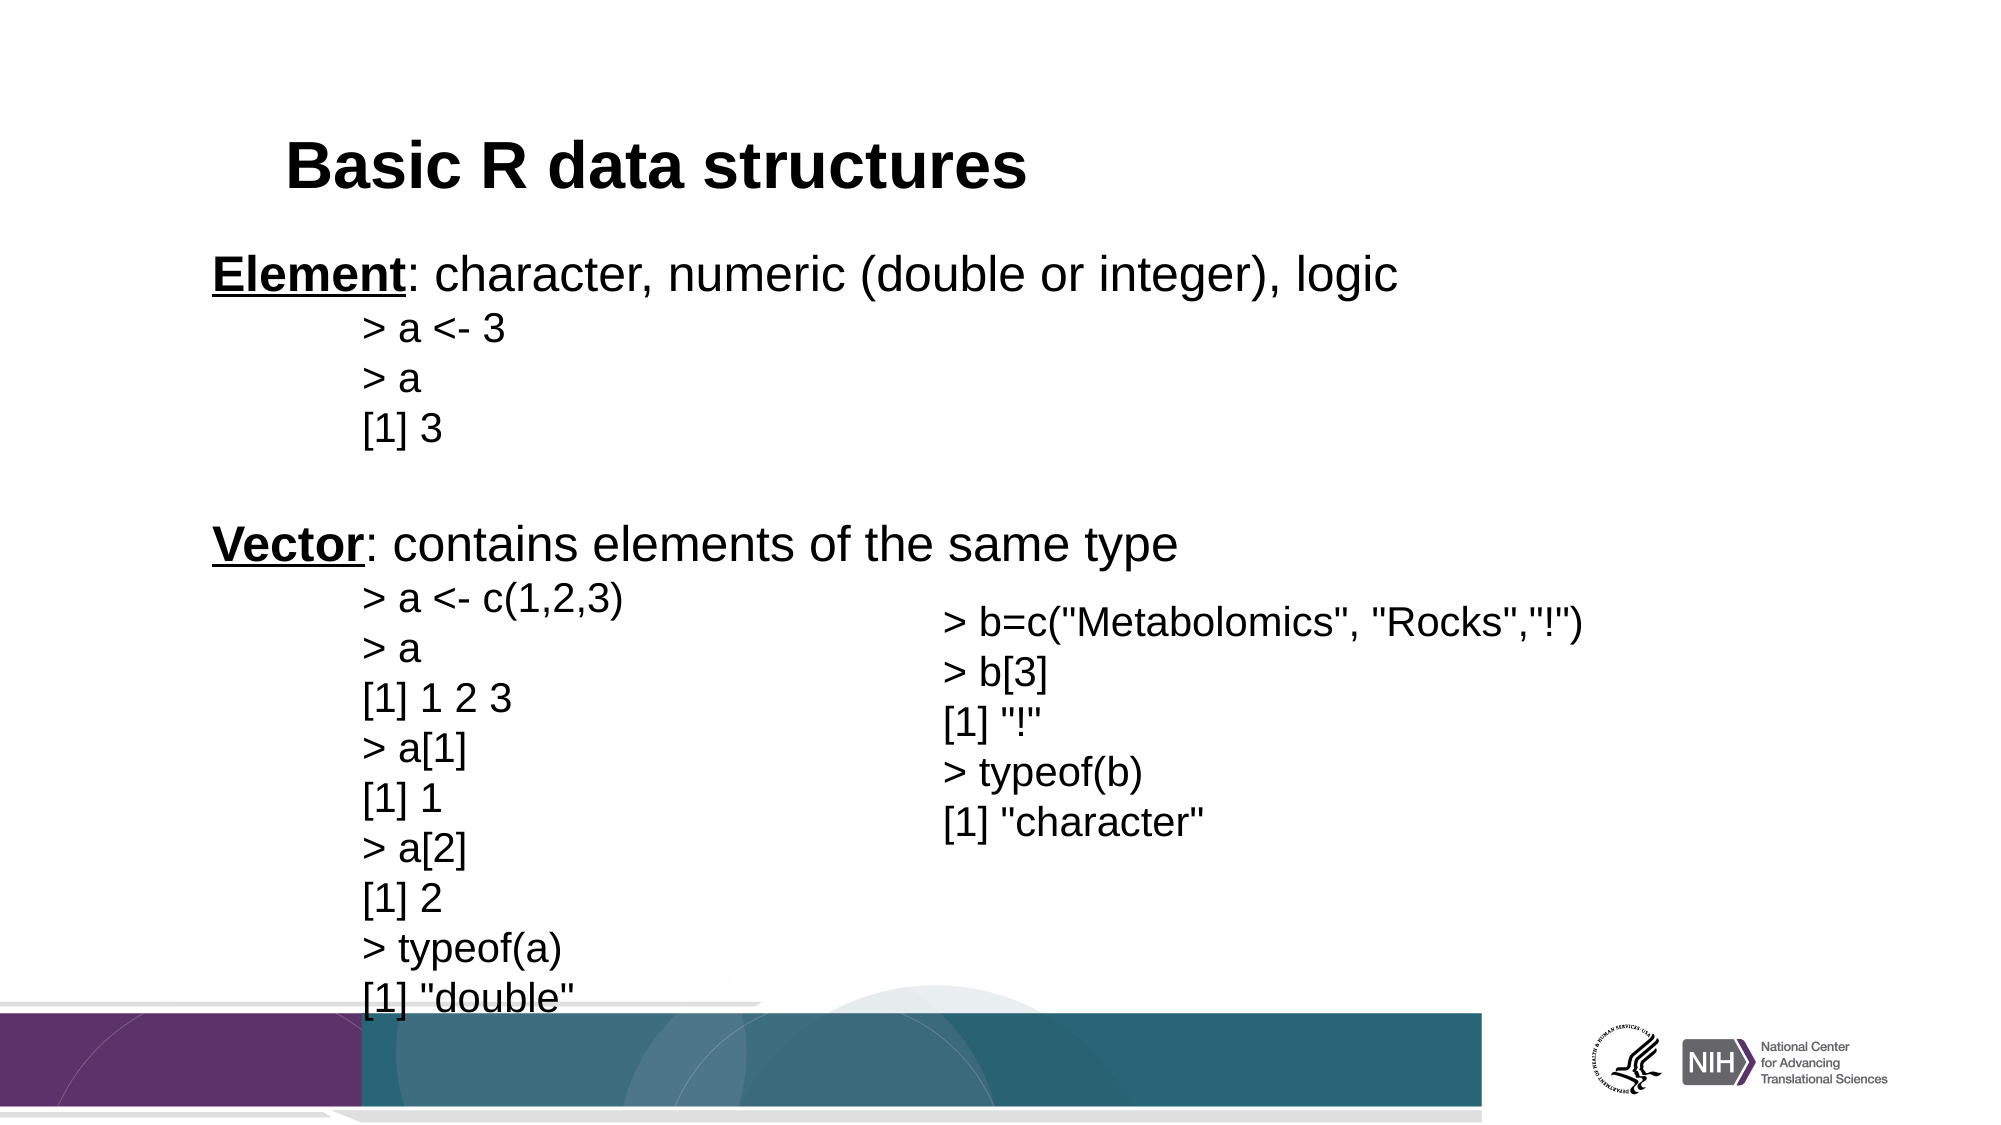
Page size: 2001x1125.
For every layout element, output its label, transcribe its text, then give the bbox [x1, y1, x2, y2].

text_box Element: character, numeric (double or integer), logic > a <- 3 > a [1] 3 Vector: contains elements of the same type > a <- c(1,2,3) > a [1] 1 2 3 > a[1] [1] 1 > a[2] [1] 2 > typeof(a) [1] "double" [197, 233, 1415, 1029]
text_box > b=c("Metabolomics", "Rocks","!") > b[3] [1] "!" > typeof(b) [1] "character" [928, 586, 1600, 852]
title Basic R data structures [270, 60, 1733, 211]
picture [0, 0, 2000, 1125]
